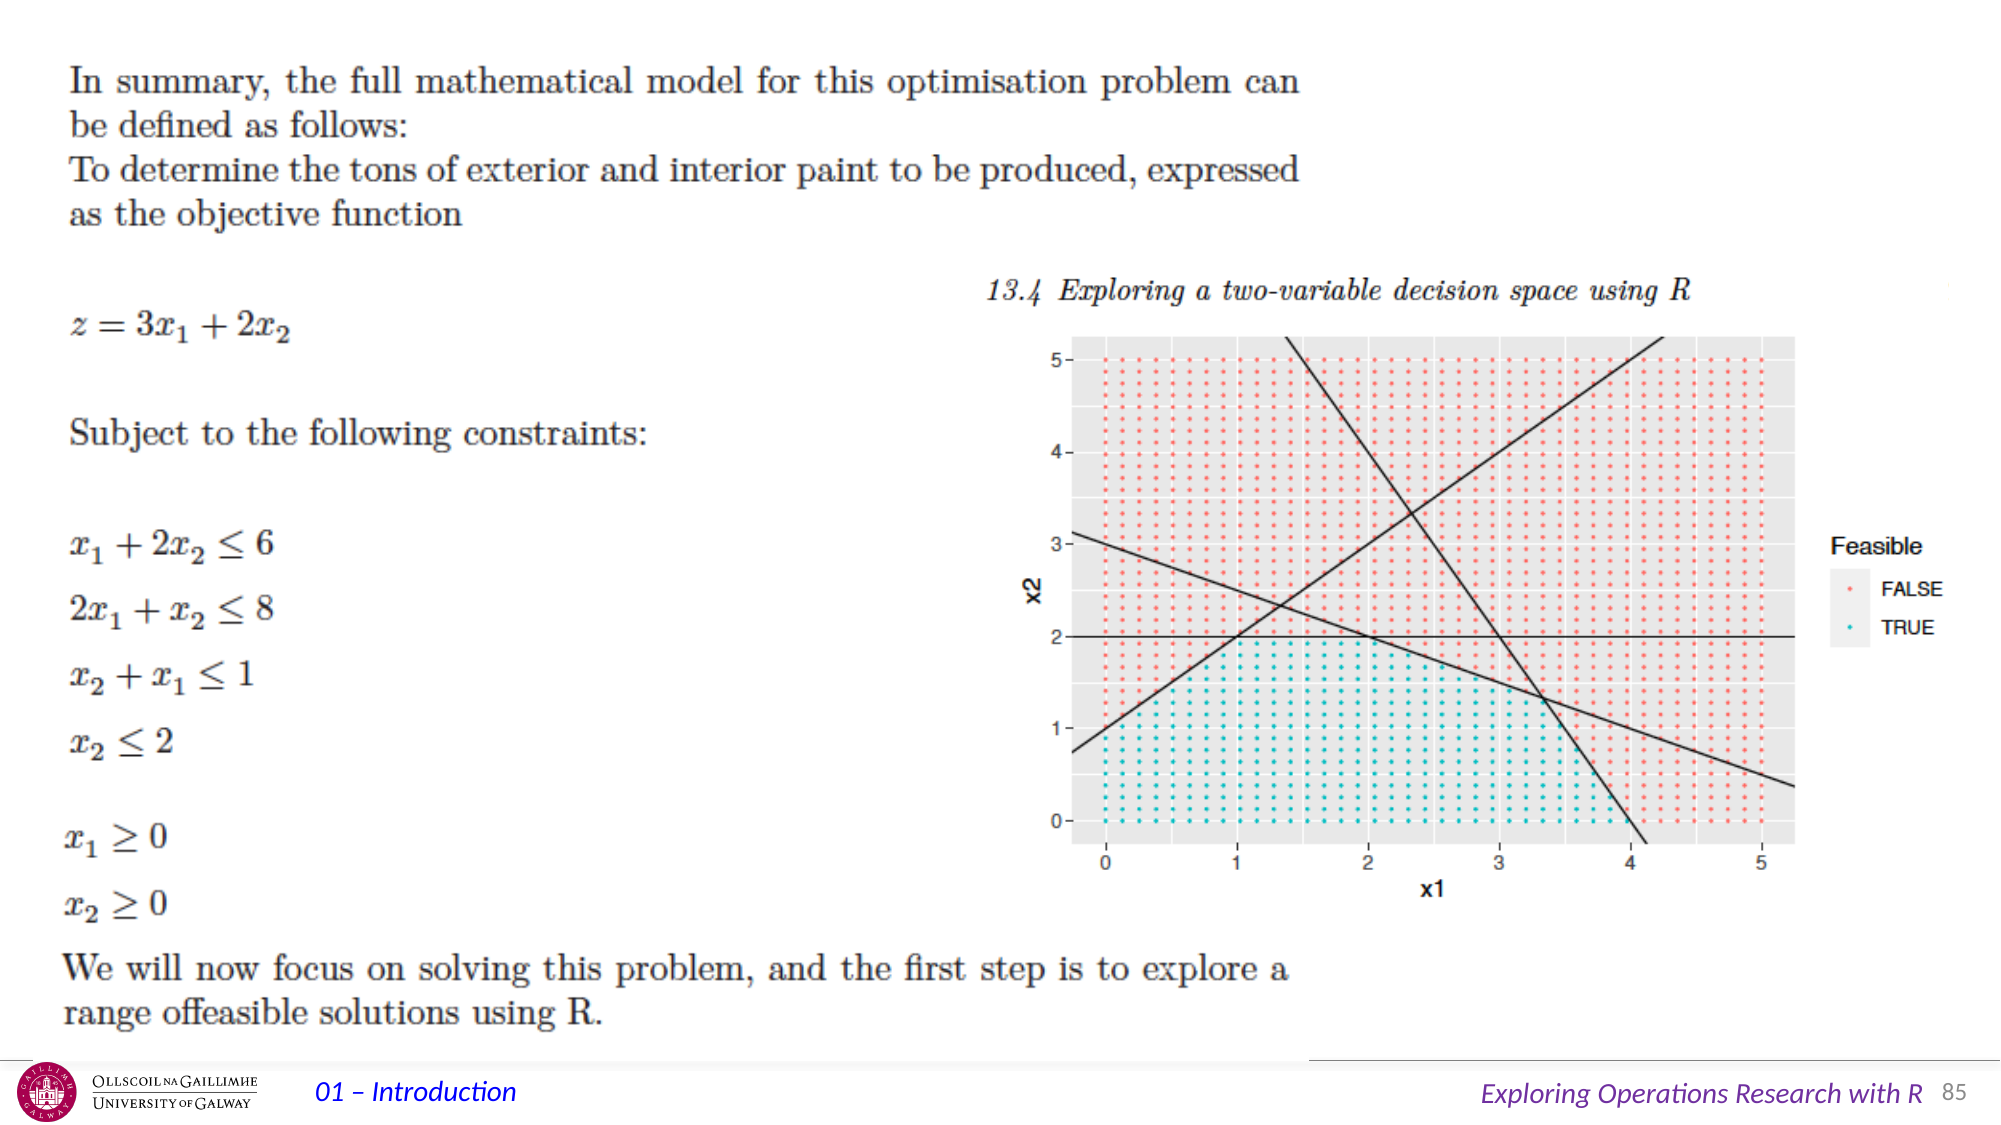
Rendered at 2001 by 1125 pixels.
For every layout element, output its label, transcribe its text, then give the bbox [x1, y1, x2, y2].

slide_number 85 [1899, 1060, 1983, 1120]
picture [33, 53, 1950, 1061]
picture [17, 1062, 257, 1122]
